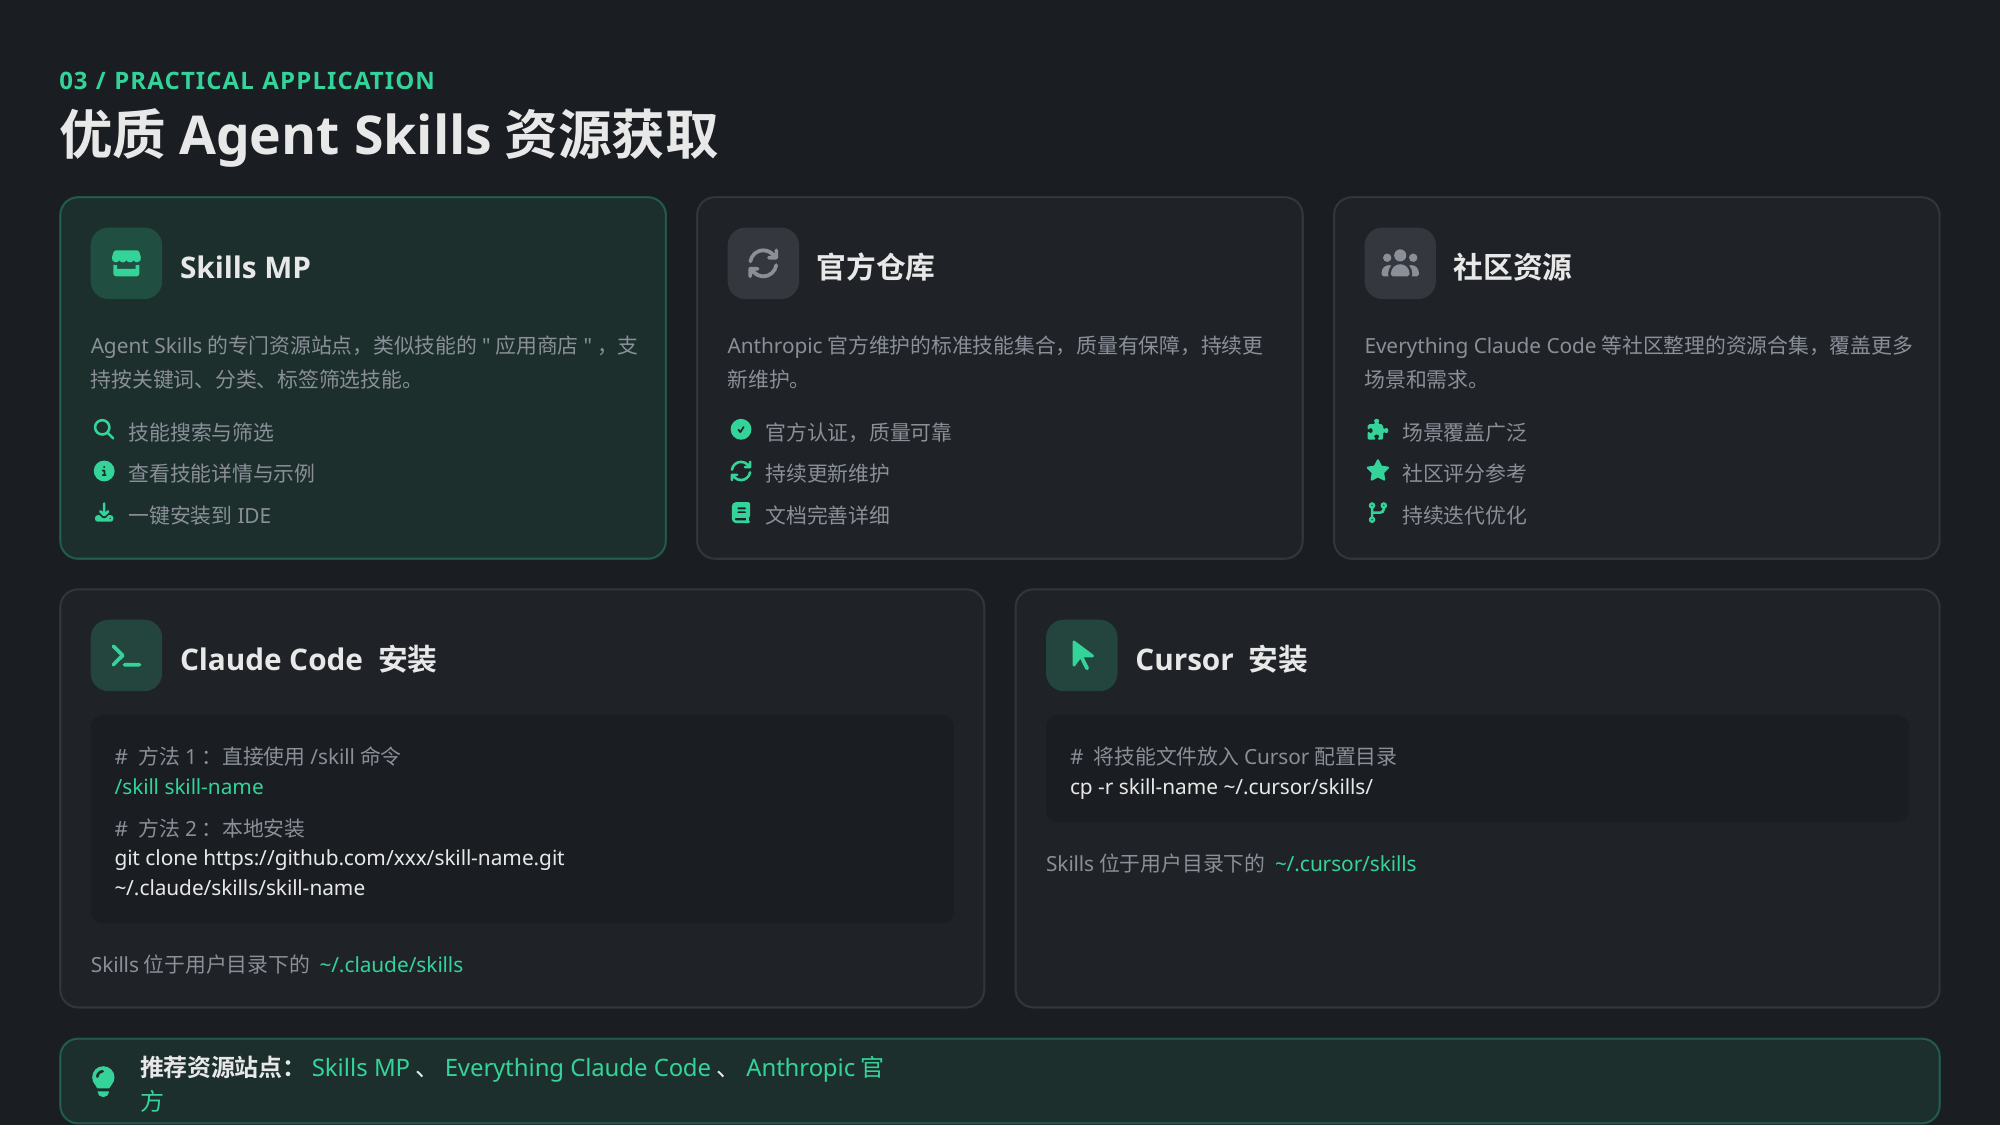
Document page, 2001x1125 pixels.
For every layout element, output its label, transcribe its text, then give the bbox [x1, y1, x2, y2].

text_box [93, 460, 115, 482]
text_box [111, 250, 141, 263]
text_box [1409, 253, 1418, 262]
text_box [730, 460, 752, 471]
text_box Cursor 安装 [1135, 634, 1314, 677]
text_box 持续更新维护 [765, 456, 902, 486]
text_box [731, 502, 751, 524]
text_box [113, 264, 140, 277]
text_box [1394, 249, 1407, 262]
text_box [1046, 619, 1118, 692]
text_box /skill skill-name [114, 768, 941, 799]
text_box Agent Skills的专门资源站点，类似技能的"应用商店"，支持按关键词、分类、标签筛选技能。 [90, 322, 646, 392]
text_box [60, 1038, 1940, 1124]
text_box [1072, 640, 1094, 671]
text_box [748, 263, 779, 279]
text_box [93, 418, 115, 440]
text_box [1015, 589, 1940, 1008]
text_box git clone https://github.com/xxx/skill-name.git [114, 840, 941, 869]
text_box [1409, 265, 1419, 277]
text_box [730, 470, 752, 482]
text_box 社区评分参考 [1402, 456, 1538, 486]
text_box [1333, 197, 1940, 559]
text_box 场景覆盖广泛 [1402, 414, 1538, 445]
text_box [95, 502, 114, 522]
text_box [90, 619, 163, 692]
text_box [730, 418, 752, 440]
text_box ~/.claude/skills/skill-name [114, 869, 941, 900]
text_box 一键安装到IDE [128, 497, 277, 528]
text_box 官方仓库 [816, 242, 951, 285]
text_box 03 / PRACTICAL APPLICATION [59, 59, 1953, 96]
text_box Skills MP [180, 242, 326, 285]
text_box [60, 589, 985, 1008]
text_box 文档完善详细 [765, 497, 902, 528]
text_box 社区资源 [1453, 242, 1588, 285]
text_box 推荐资源站点：Skills MP、Everything Claude Code、Anthropic官方 [139, 1063, 889, 1099]
text_box # 方法2：本地安装 [114, 810, 941, 840]
text_box Skills位于用户目录下的 ~/.cursor/skills [1046, 845, 1920, 876]
text_box 官方认证，质量可靠 [765, 414, 964, 445]
text_box Everything Claude Code等社区整理的资源合集，覆盖更多场景和需求。 [1364, 322, 1920, 392]
text_box [1046, 714, 1910, 823]
text_box [112, 644, 125, 667]
text_box [122, 662, 142, 667]
text_box cp -r skill-name ~/.cursor/skills/ [1069, 768, 1896, 799]
text_box 技能搜索与筛选 [128, 414, 285, 445]
text_box [97, 1091, 109, 1097]
text_box Claude Code 安装 [180, 634, 448, 677]
text_box [60, 197, 666, 559]
text_box 查看技能详情与示例 [128, 456, 327, 486]
text_box # 将技能文件放入Cursor配置目录 [1069, 738, 1896, 768]
text_box [90, 227, 163, 300]
text_box [697, 197, 1303, 559]
text_box [1383, 253, 1392, 262]
text_box 持续迭代优化 [1402, 497, 1538, 528]
text_box 优质Agent Skills资源获取 [59, 107, 1968, 167]
text_box [1366, 459, 1390, 481]
text_box [1381, 265, 1392, 277]
text_box [1367, 418, 1389, 440]
text_box [1368, 502, 1388, 524]
text_box [92, 1066, 115, 1089]
text_box Anthropic官方维护的标准技能集合，质量有保障，持续更新维护。 [727, 322, 1283, 392]
text_box [1390, 264, 1410, 277]
text_box [727, 227, 800, 300]
text_box [748, 248, 779, 264]
text_box # 方法1：直接使用/skill命令 [114, 738, 941, 768]
text_box [1364, 227, 1436, 300]
text_box [90, 714, 954, 924]
text_box Skills位于用户目录下的 ~/.claude/skills [90, 947, 965, 977]
